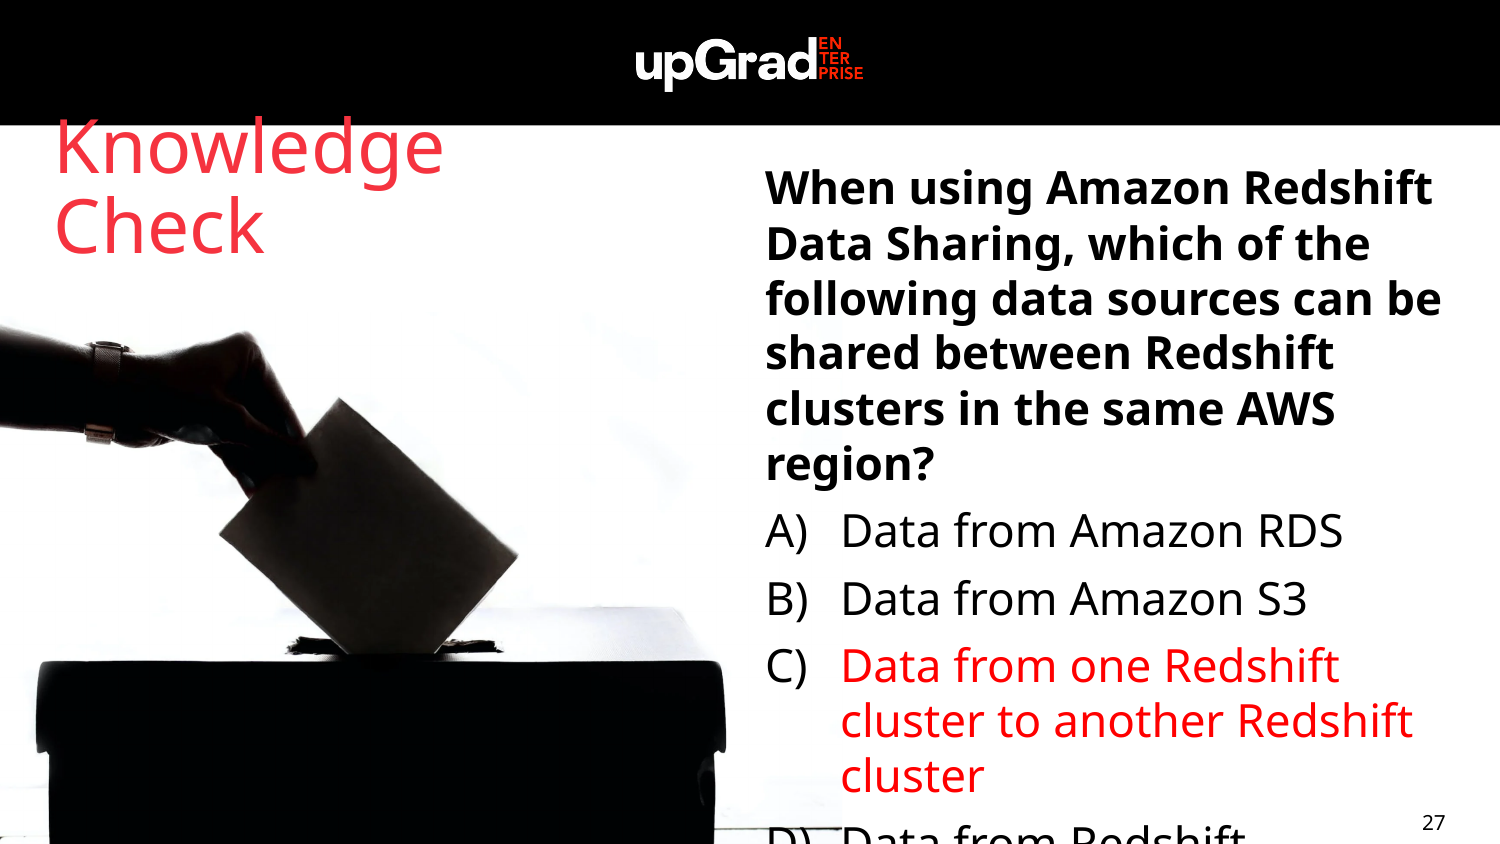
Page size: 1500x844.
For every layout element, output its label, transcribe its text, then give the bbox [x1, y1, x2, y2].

text_box Knowledge Check [42, 138, 679, 241]
picture [636, 37, 863, 92]
text_box 27 [1386, 802, 1461, 844]
text_box When using Amazon Redshift Data Sharing, which of the following data sources can be shared between Redshift clusters in the same AWS region? Data from Amazon RDS Data from Amazon S3 Data from one Redshift cluster to another Redshift cluster Data from Redshift Spectrum [749, 151, 1458, 844]
picture [0, 312, 749, 844]
